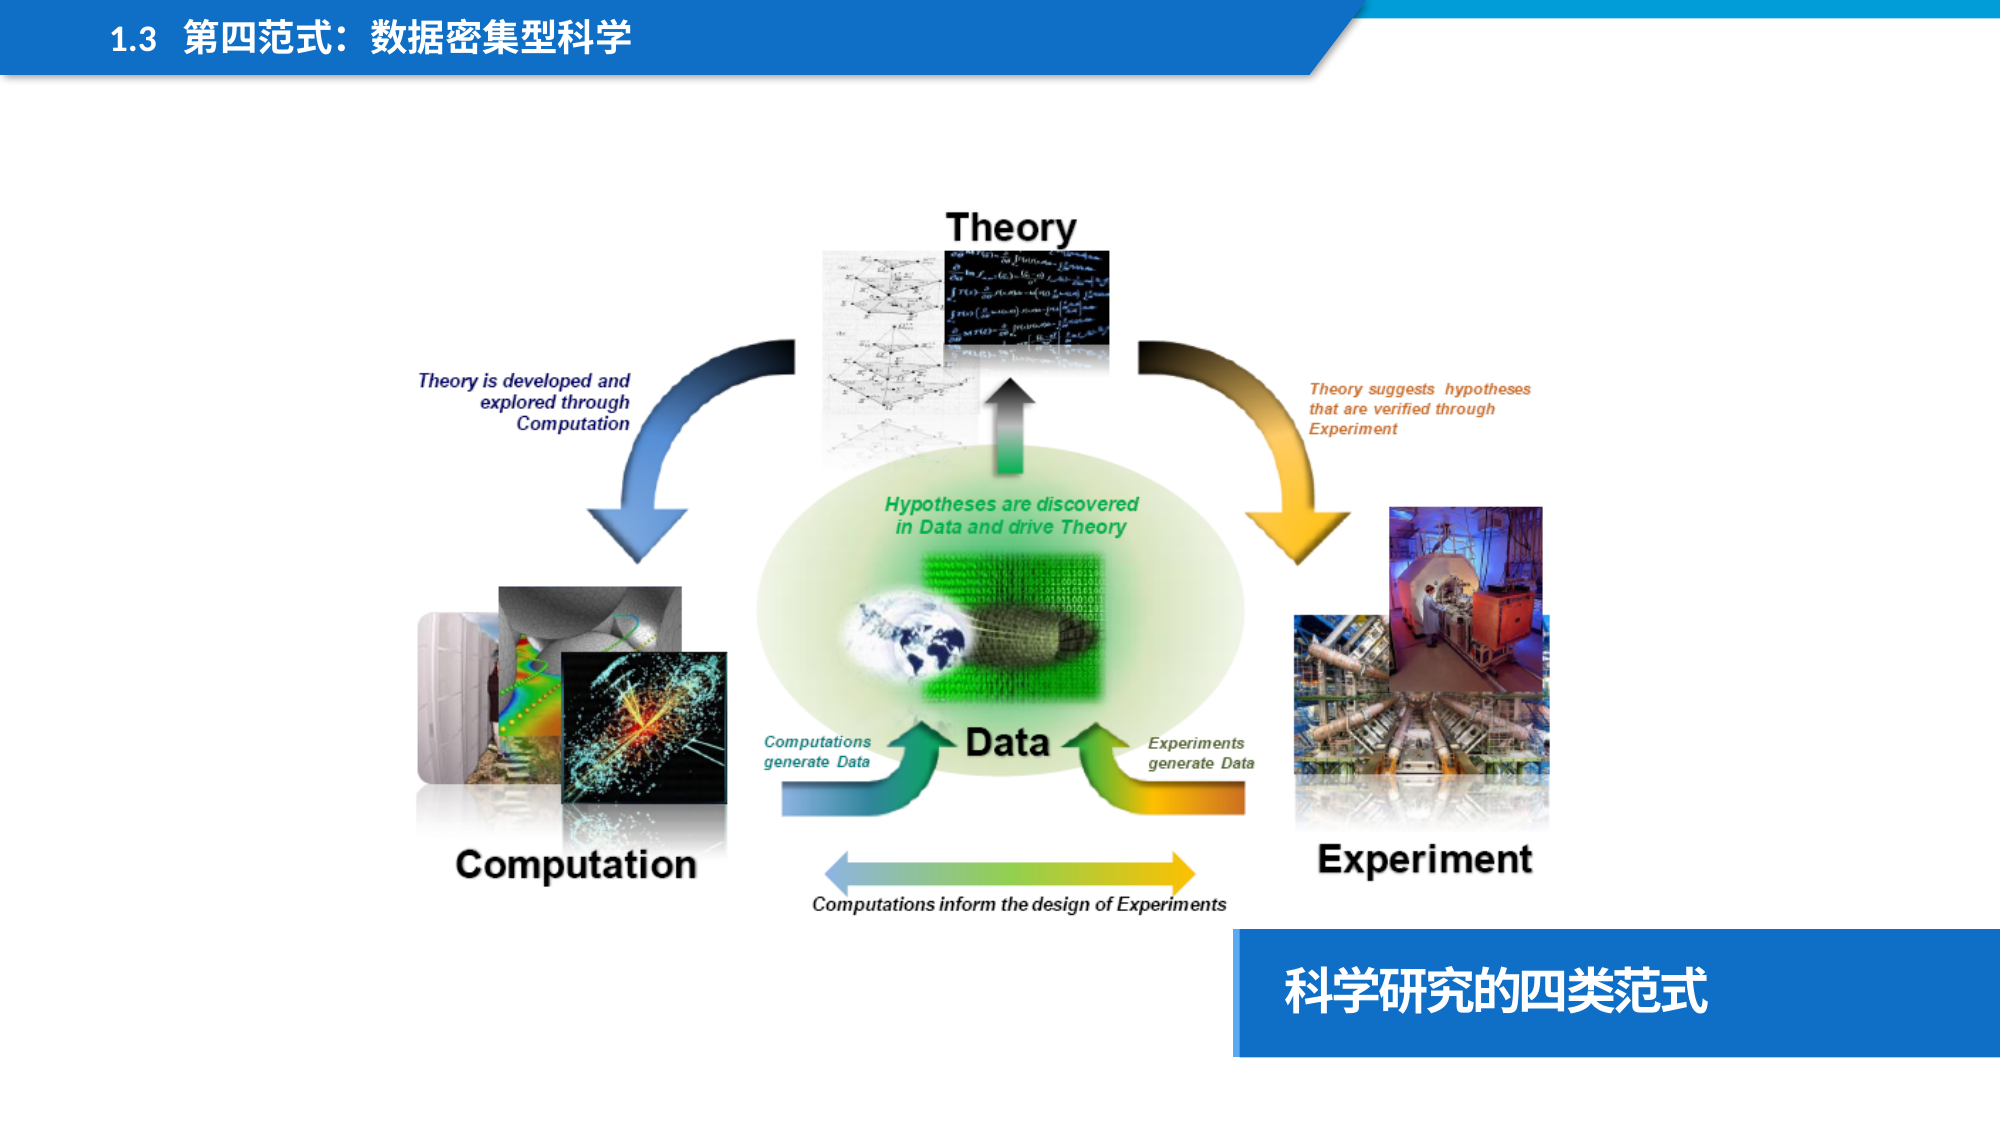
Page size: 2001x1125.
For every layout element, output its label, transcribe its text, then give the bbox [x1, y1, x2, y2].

text_box [93, 187, 1906, 879]
list 1.3 第四范式：数据密集型科学 [93, 11, 1138, 68]
list 科学研究的四类范式 [1239, 929, 2000, 1058]
picture [415, 204, 1584, 921]
